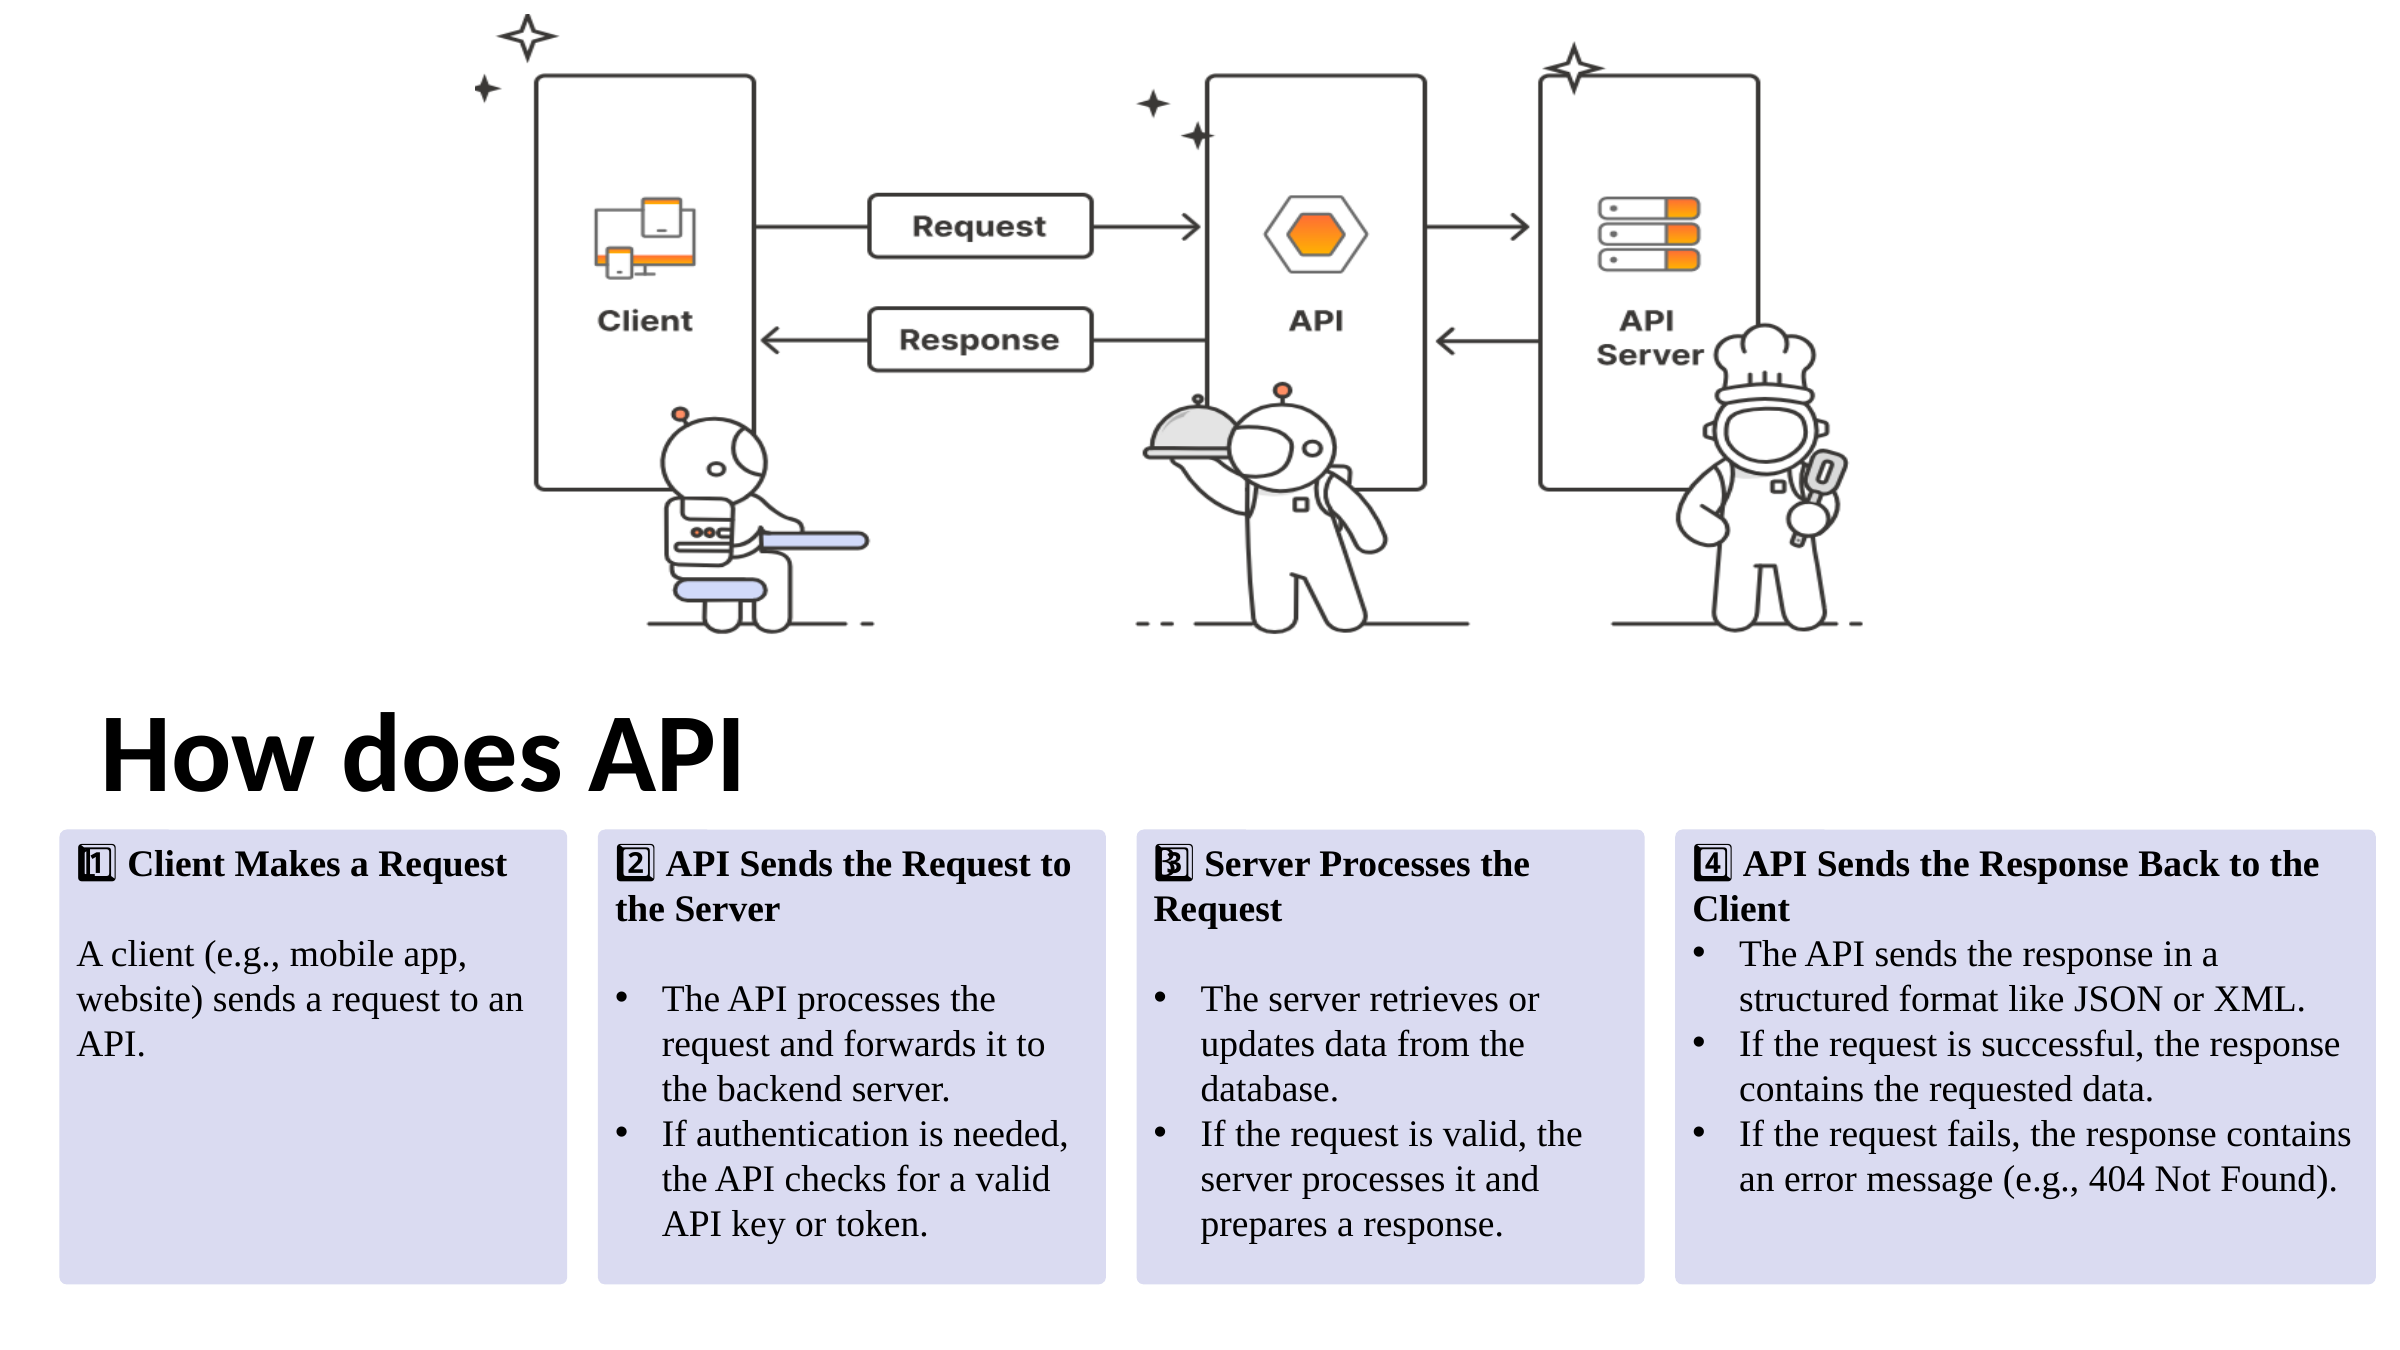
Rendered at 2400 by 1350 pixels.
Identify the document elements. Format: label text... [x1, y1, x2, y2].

text_box 1️⃣ Client Makes a Request A client (e.g., mobile app, website) sends a request to an API. [59, 829, 568, 1285]
text_box How does API work? [100, 676, 1031, 793]
picture [475, 13, 1925, 659]
text_box 4️⃣ API Sends the Response Back to the Client The API sends the response in a structured format like JSON or XML. If the request is successful, the response contains the requested data. If the request fails, the response contains an error message (e.g., 404 Not Found). [1675, 829, 2376, 1285]
text_box 3️⃣ Server Processes the Request The server retrieves or updates data from the database. If the request is valid, the server processes it and prepares a response. [1136, 829, 1645, 1285]
text_box 2️⃣ API Sends the Request to the Server The API processes the request and forwards it to the backend server. If authentication is needed, the API checks for a valid API key or token. [597, 829, 1106, 1285]
